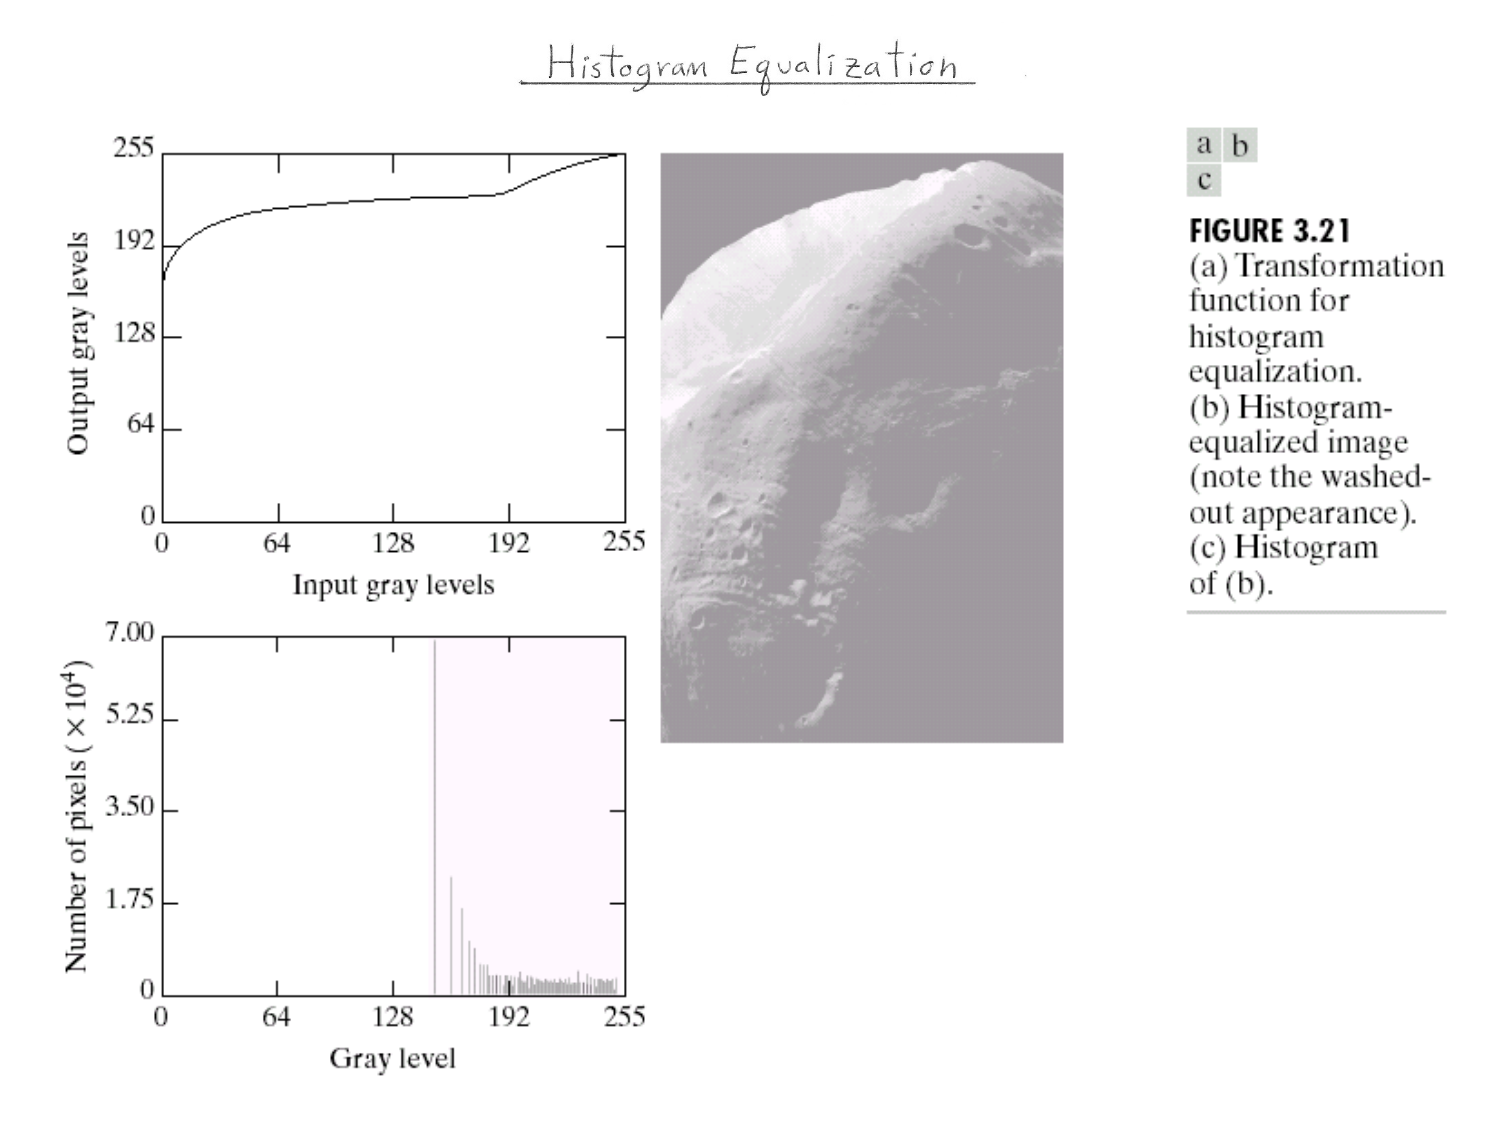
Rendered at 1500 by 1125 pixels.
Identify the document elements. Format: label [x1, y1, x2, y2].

picture [37, 119, 1463, 1081]
picture [469, 14, 1031, 105]
